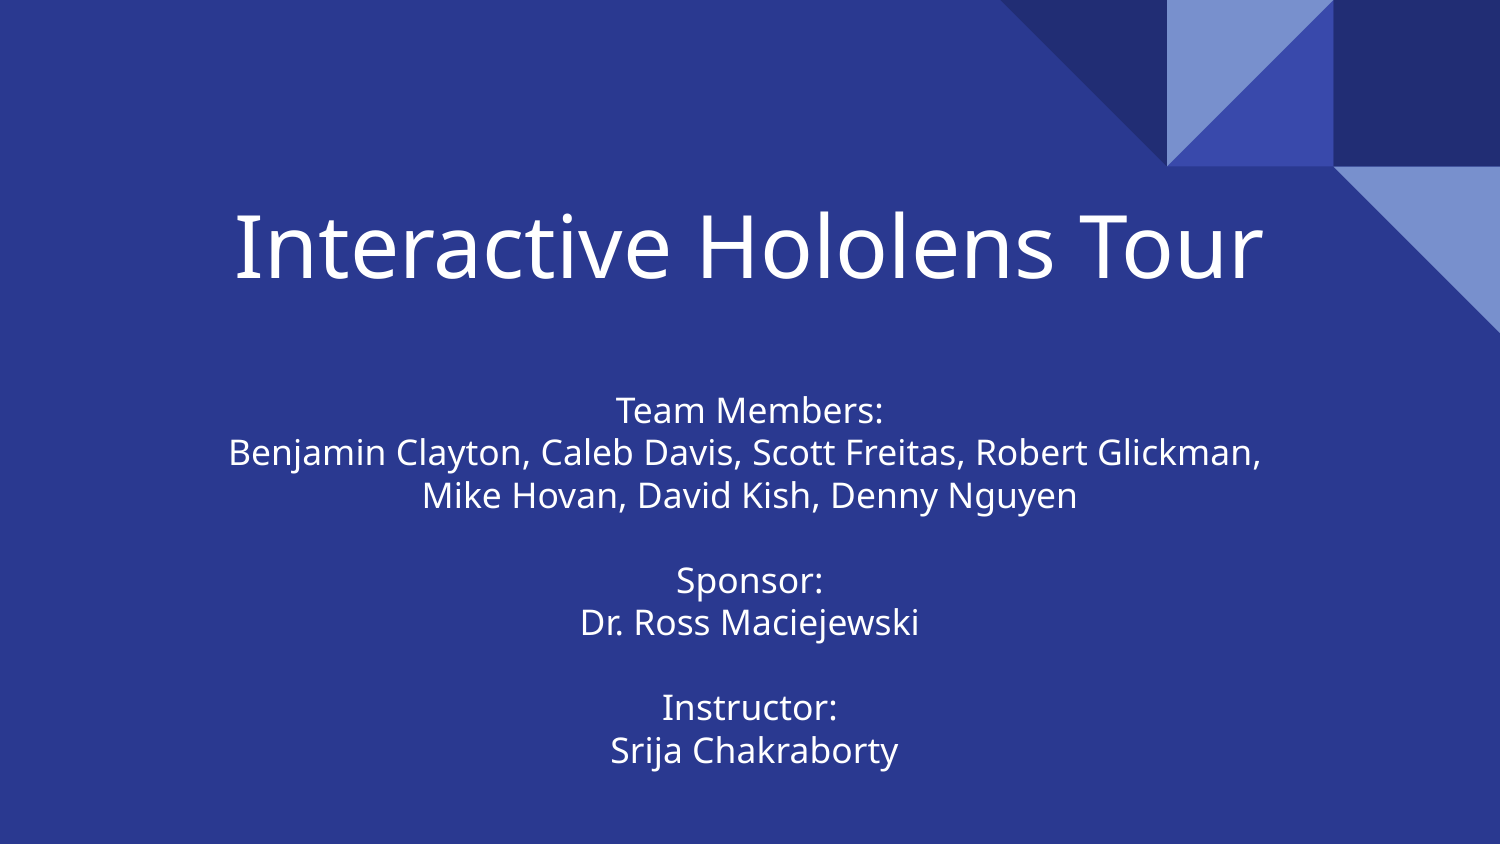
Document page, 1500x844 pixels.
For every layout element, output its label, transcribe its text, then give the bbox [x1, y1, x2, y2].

subtitle Team Members: Benjamin Clayton, Caleb Davis, Scott Freitas, Robert Glickman, Mike Hovan, David Kish, Denny Nguyen Sponsor: Dr. Ross Maciejewski Instructor: Srija Chakraborty [51, 372, 1449, 795]
title Interactive Hololens Tour [51, 122, 1449, 312]
